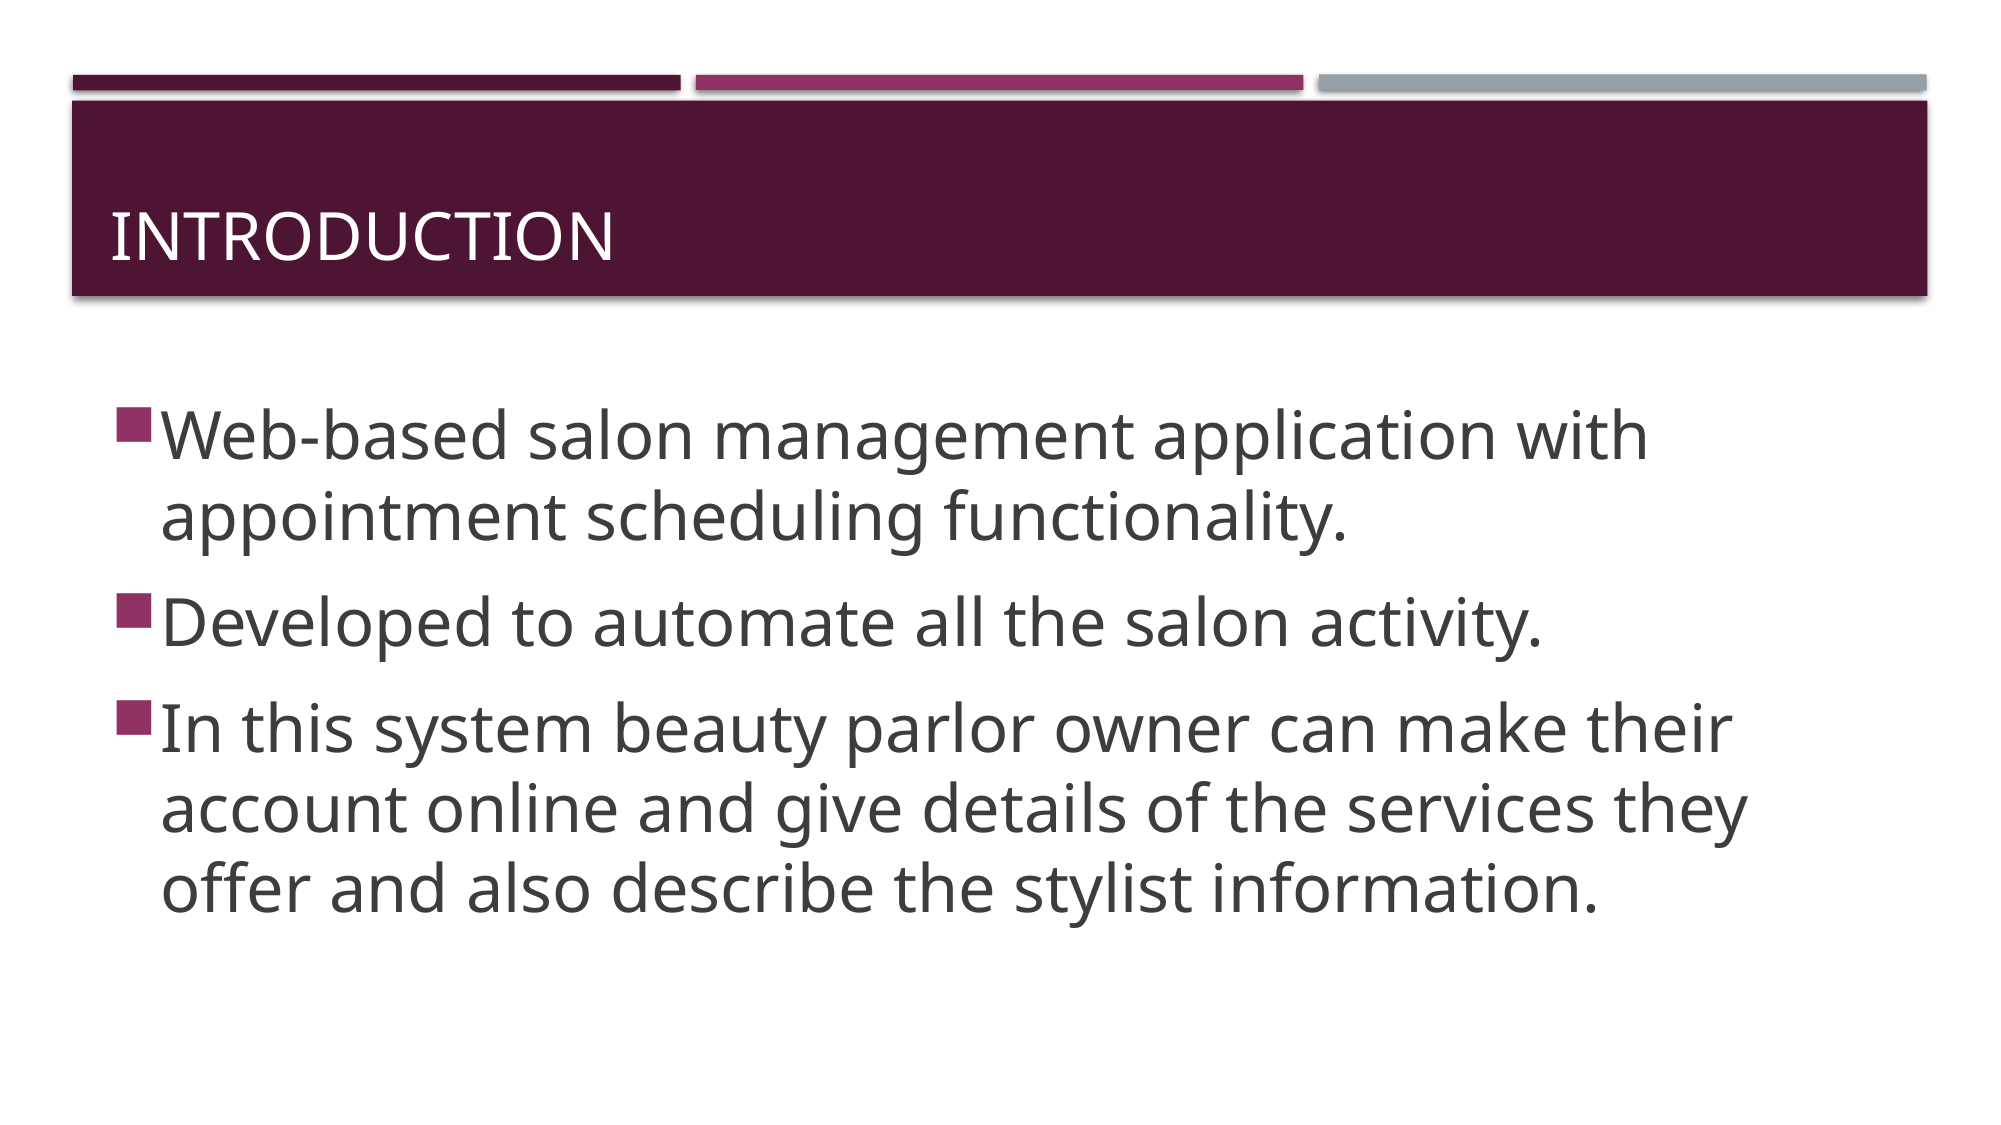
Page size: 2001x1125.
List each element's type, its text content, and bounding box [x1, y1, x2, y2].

list Web-based salon management application with appointment scheduling functionality. Developed to automate all the salon activity. In this system beauty parlor owner can make their account online and give details of the services they offer and also describe the stylist information. [95, 357, 1905, 962]
title introduction [95, 115, 1905, 282]
